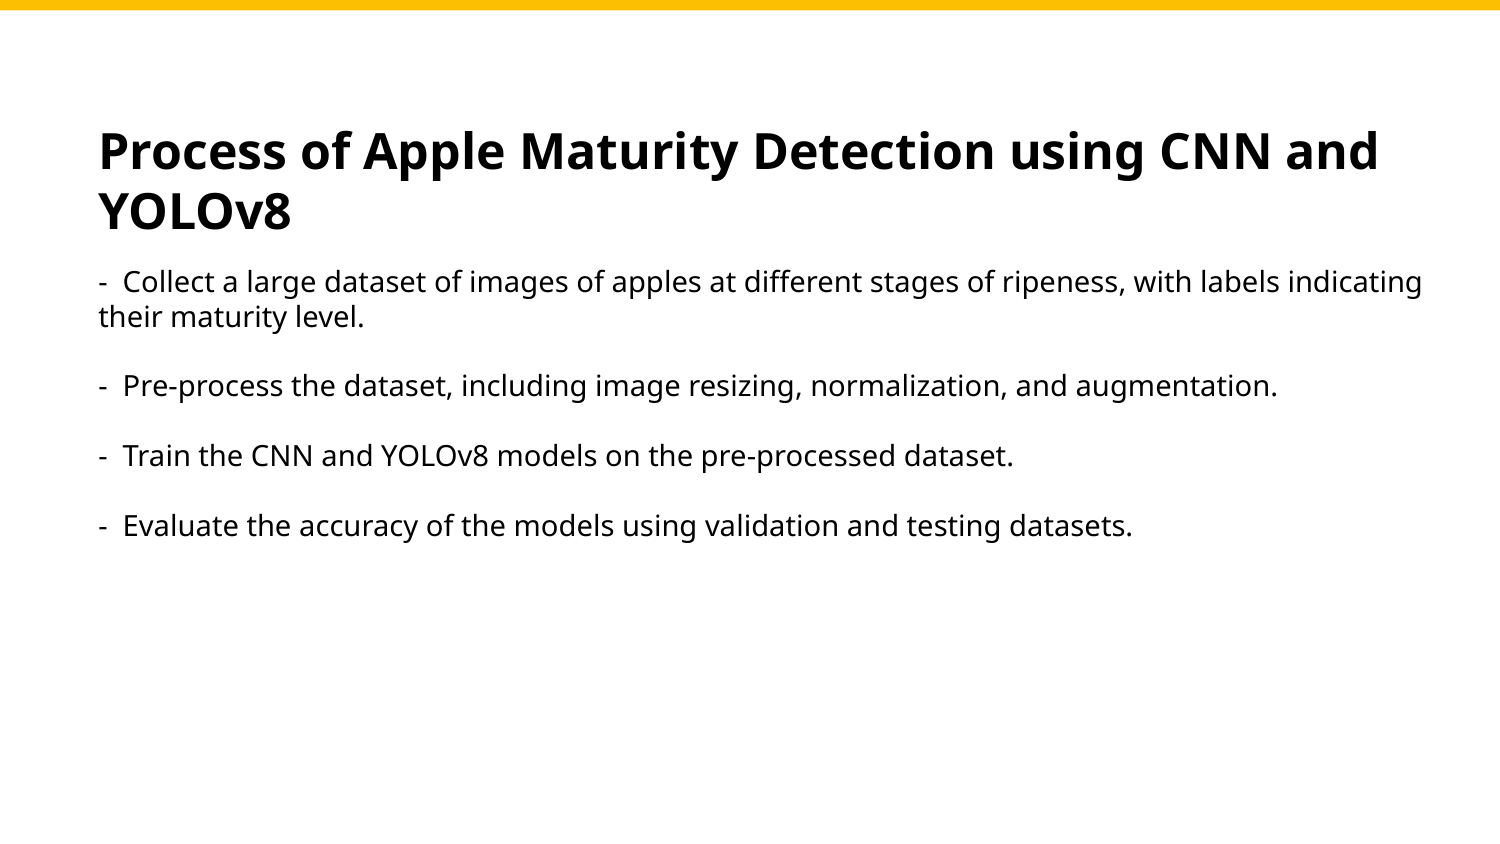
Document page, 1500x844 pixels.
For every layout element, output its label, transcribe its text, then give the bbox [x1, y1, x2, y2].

text_box [0, 0, 1500, 11]
text_box - Collect a large dataset of images of apples at different stages of ripeness, with labels indicating their maturity level. - Pre-process the dataset, including image resizing, normalization, and augmentation. - Train the CNN and YOLOv8 models on the pre-processed dataset. - Evaluate the accuracy of the models using validation and testing datasets. [83, 247, 1450, 332]
text_box Process of Apple Maturity Detection using CNN and YOLOv8 [83, 104, 1450, 188]
